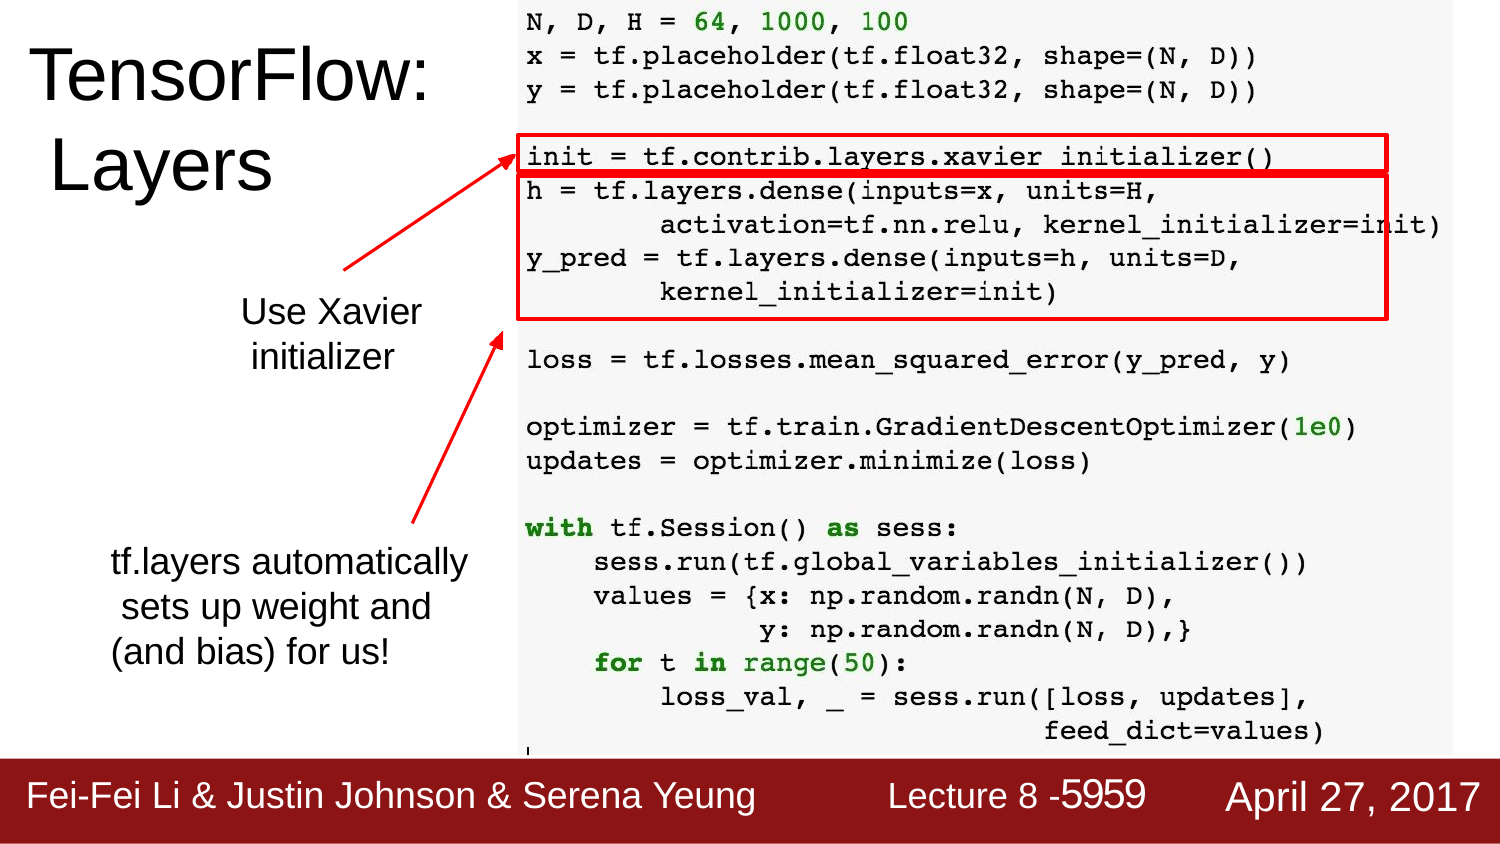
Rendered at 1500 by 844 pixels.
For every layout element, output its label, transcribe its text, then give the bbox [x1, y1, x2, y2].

text_box Lecture 8 -5959 [885, 771, 1172, 822]
text_box [517, 0, 1453, 755]
slide_number Fei-Fei Li & Justin Johnson & Serena Yeung [23, 772, 765, 844]
text_box [489, 331, 504, 350]
text_box Use Xavier initializer [238, 284, 426, 377]
footer April 27, 2017 [1223, 771, 1484, 844]
text_box tf.layers automatically sets up weight and (and bias) for us! [108, 535, 473, 672]
text_box [498, 154, 516, 170]
title TensorFlow: Layers [26, 23, 443, 206]
text_box [517, 135, 1387, 172]
text_box [517, 175, 1387, 319]
